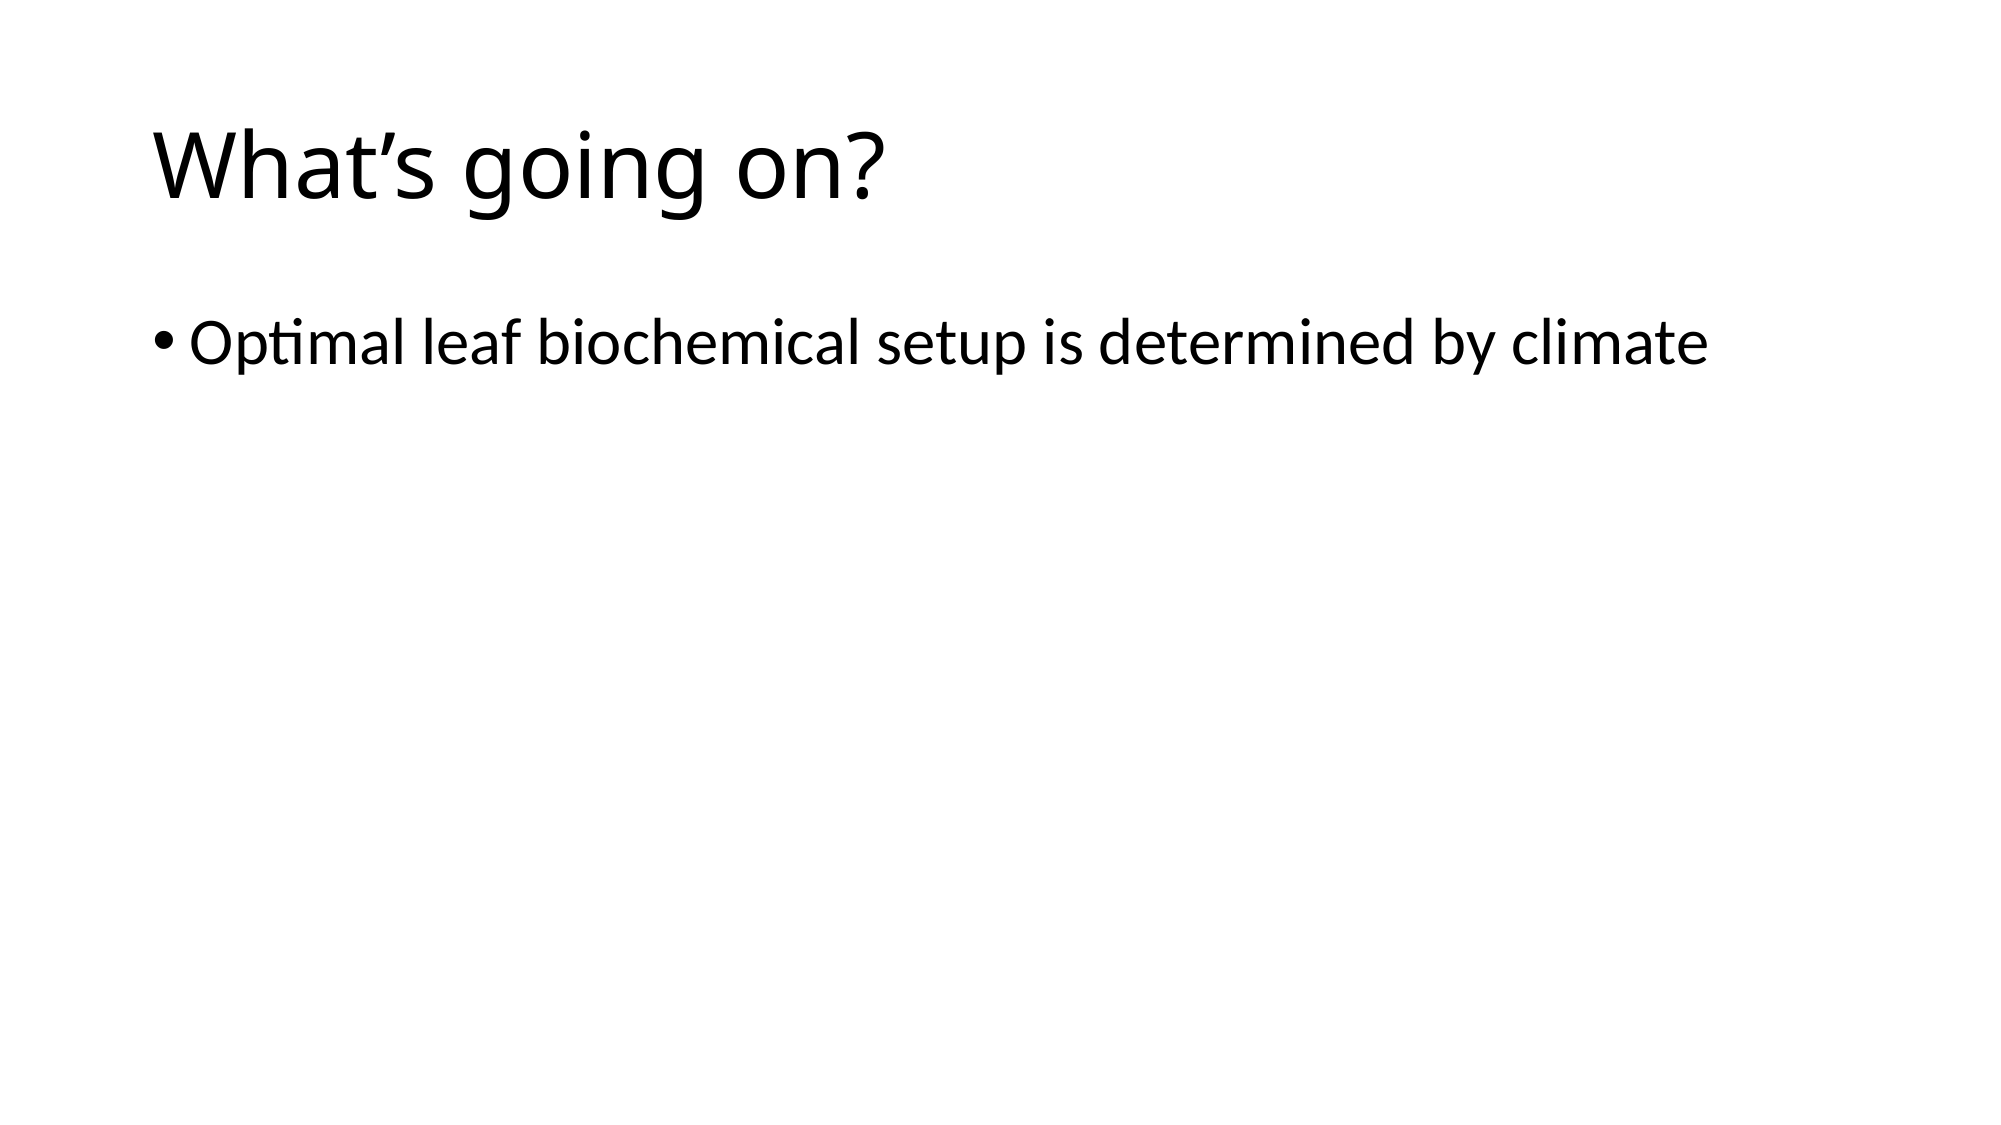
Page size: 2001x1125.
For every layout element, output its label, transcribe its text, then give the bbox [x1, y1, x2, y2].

title What’s going on? [137, 59, 1863, 278]
list Optimal leaf biochemical setup is determined by climate [137, 299, 1863, 1014]
